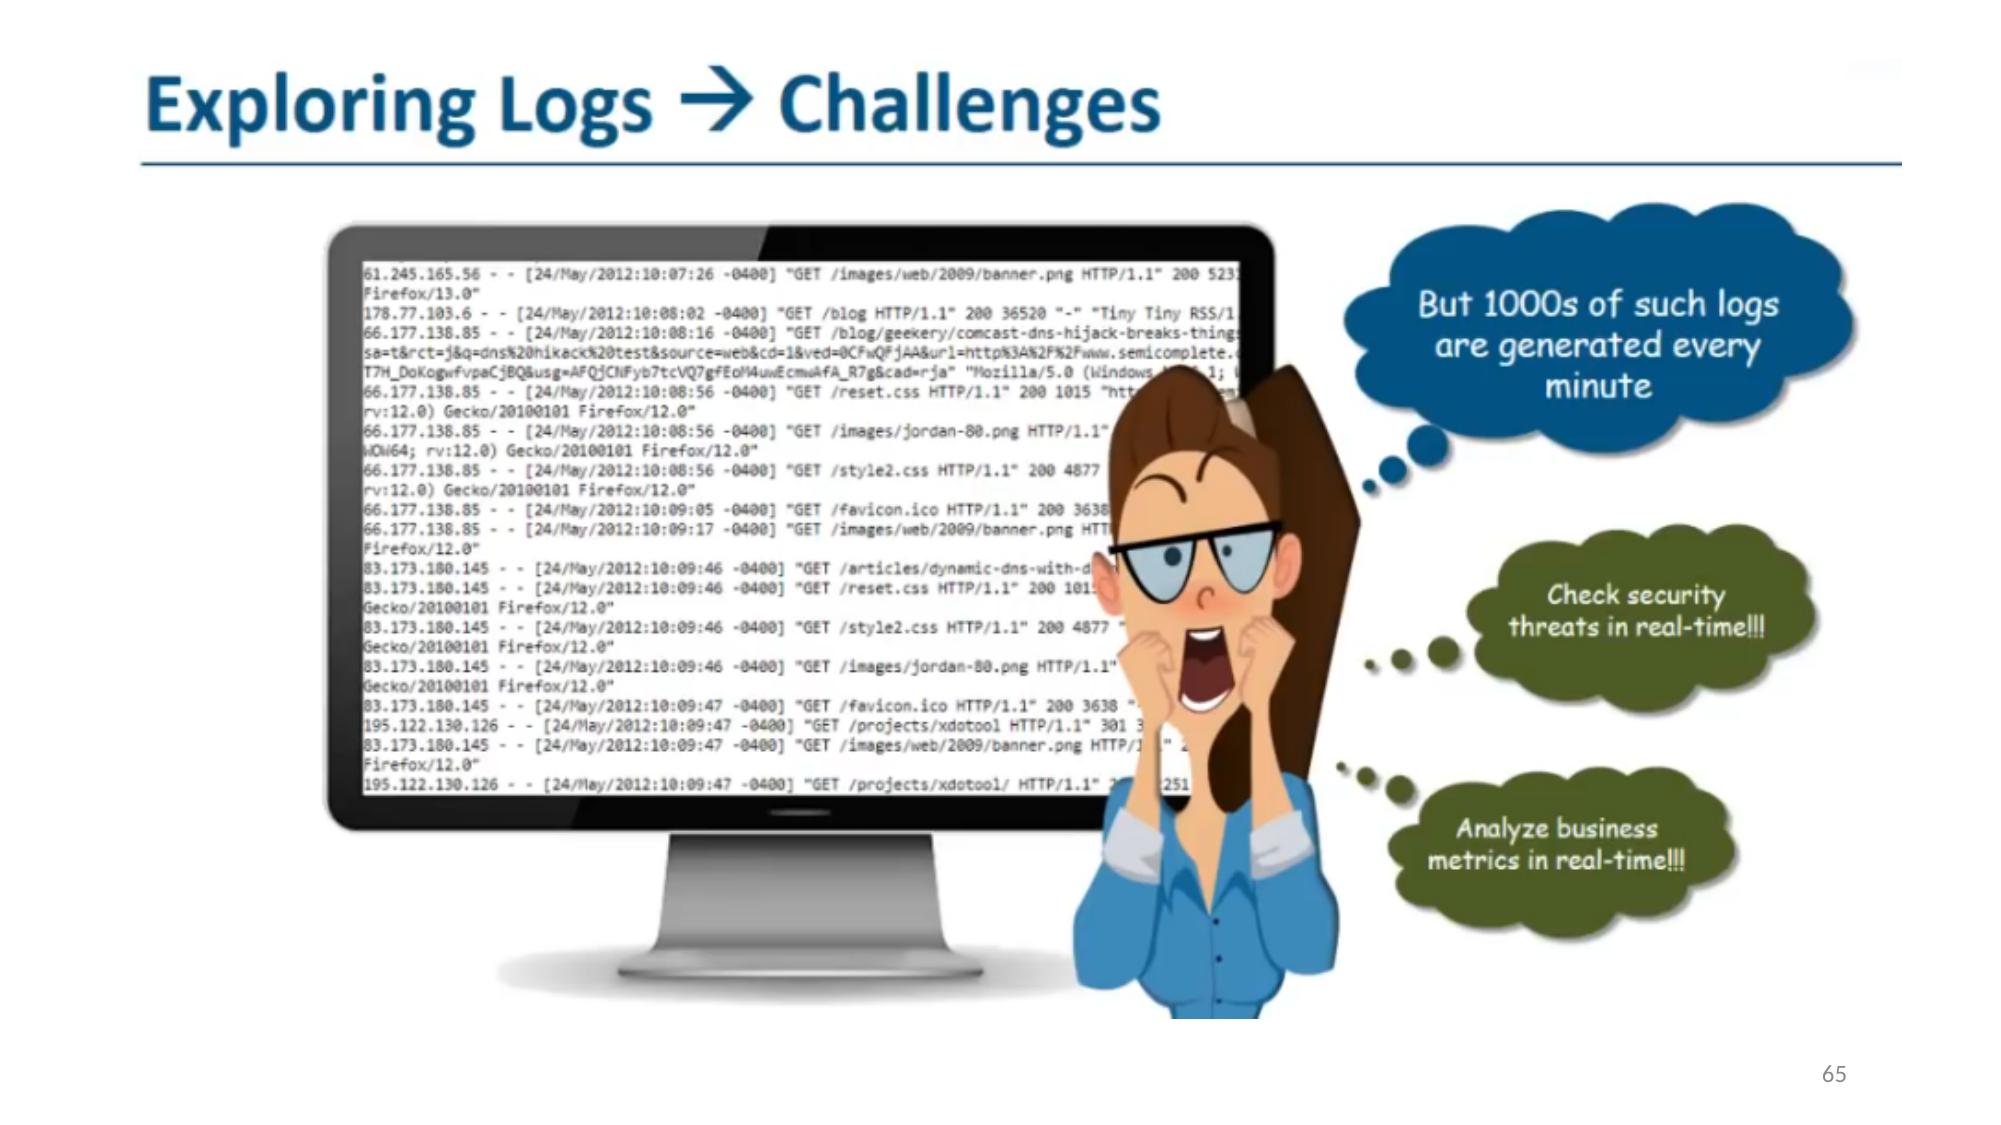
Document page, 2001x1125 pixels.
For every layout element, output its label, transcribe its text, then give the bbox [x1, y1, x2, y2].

slide_number 65 [1412, 1042, 1863, 1103]
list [124, 59, 1902, 1019]
